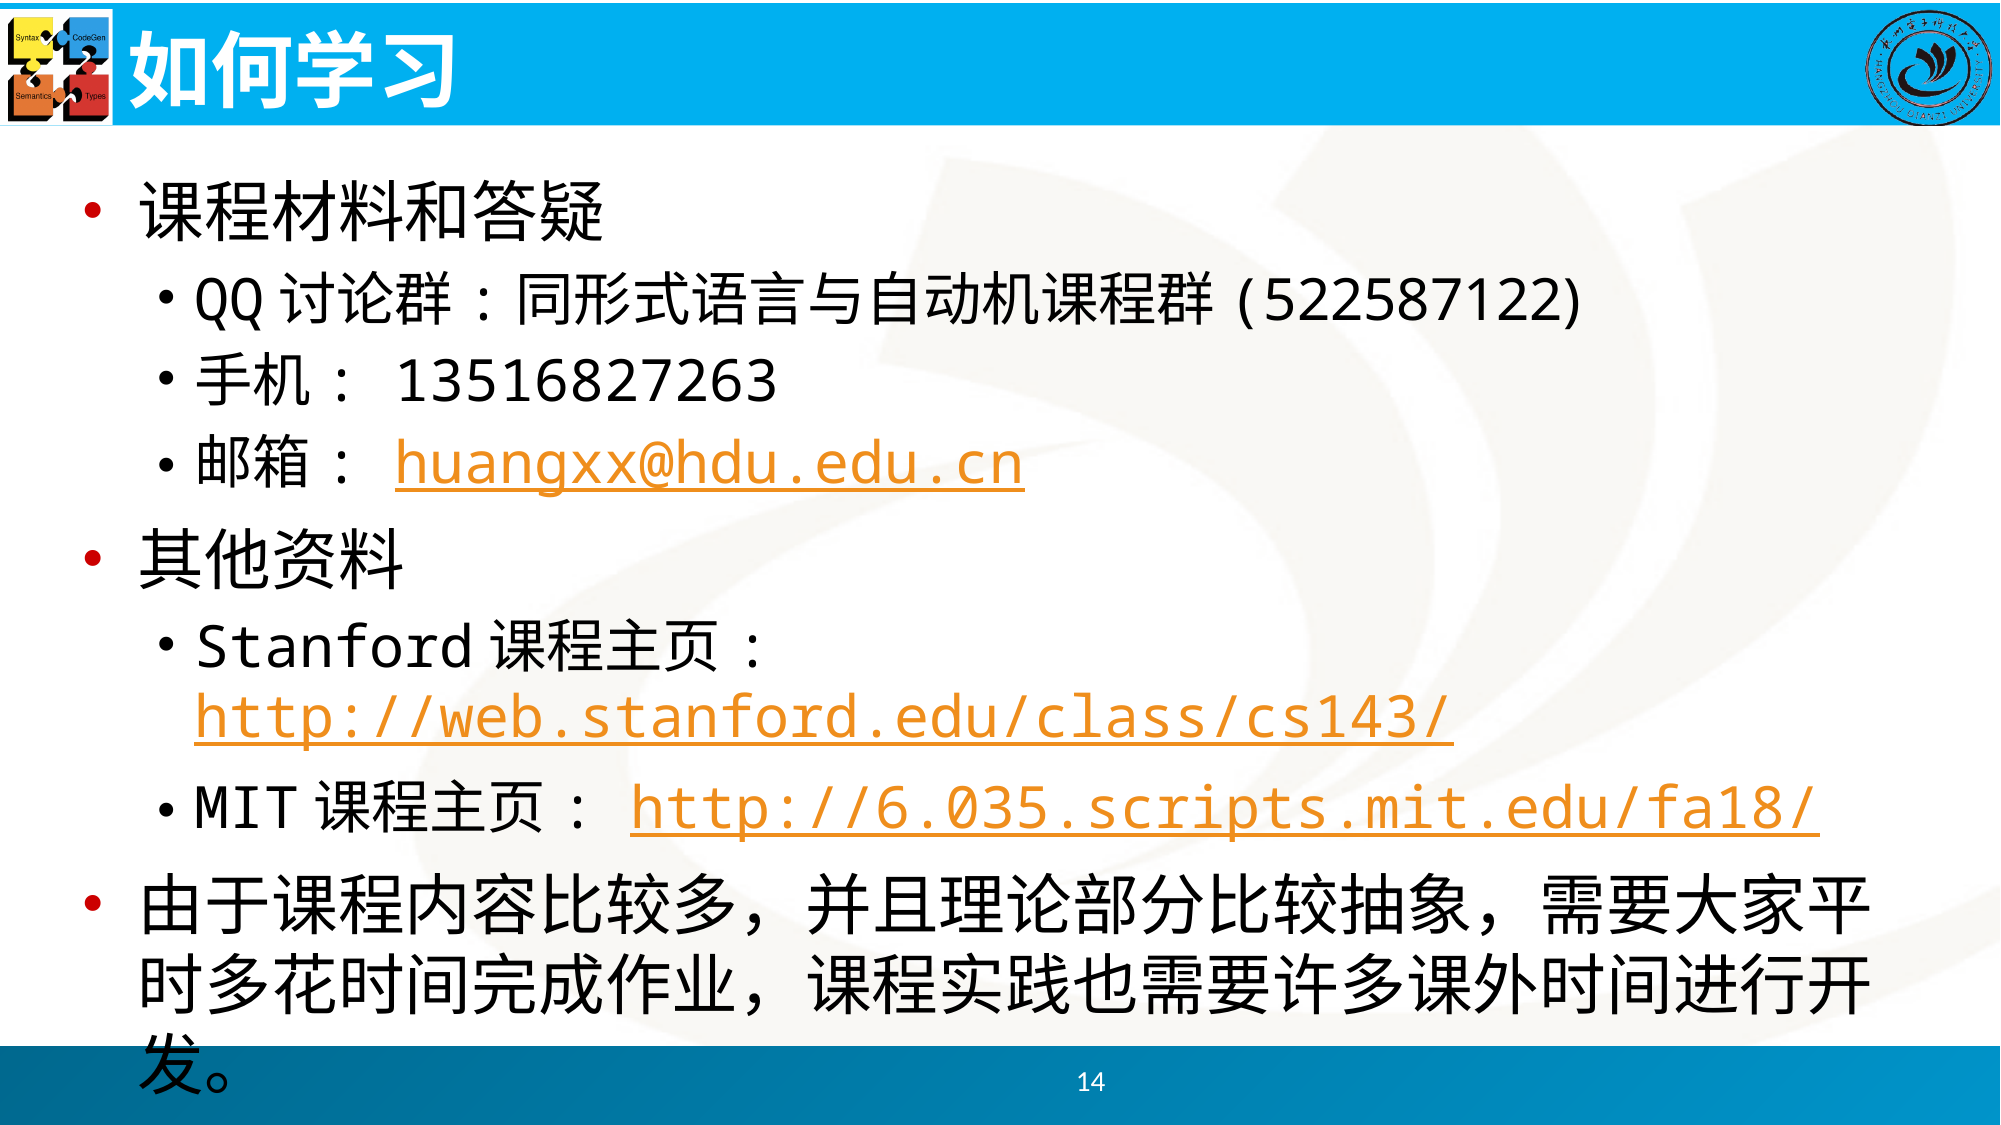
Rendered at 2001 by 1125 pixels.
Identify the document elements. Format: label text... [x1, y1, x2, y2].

title 如何学习 [112, 6, 1934, 126]
slide_number 14 [873, 1042, 1308, 1118]
picture [142, 1046, 198, 1093]
list 课程材料和答疑 QQ讨论群:同形式语言与自动机课程群(522587122) 手机: 13516827263 邮箱: huangxx@hdu.edu.cn 其他资料 Stanford课程主页: http://web.stanford.edu/class/cs143/ MIT课程主页: http://6.035.scripts.mit.edu/fa18/ 由于课程内容比较多，并且理论部分比较抽象，需要大家平时多花时间完成作业，课程实践也需要许多课外时间进行开发。 [66, 162, 1934, 1013]
